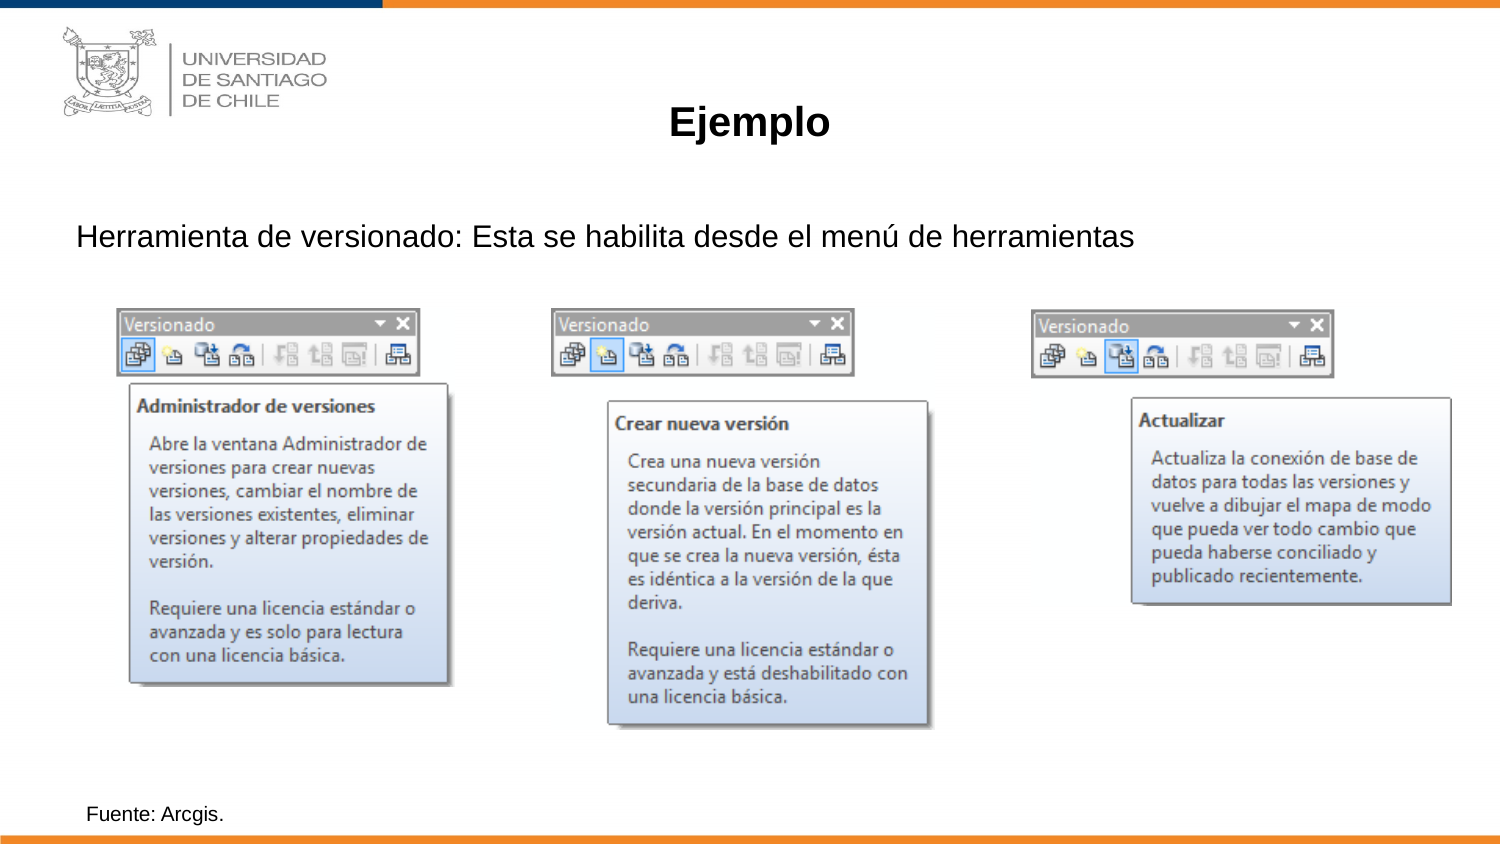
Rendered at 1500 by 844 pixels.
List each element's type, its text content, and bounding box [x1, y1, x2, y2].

text_box Herramienta de versionado: Esta se habilita desde el menú de herramientas [61, 195, 1365, 290]
picture [0, 0, 1500, 844]
text_box Fuente: Arcgis. [71, 788, 564, 839]
title Ejemplo [51, 72, 1449, 167]
